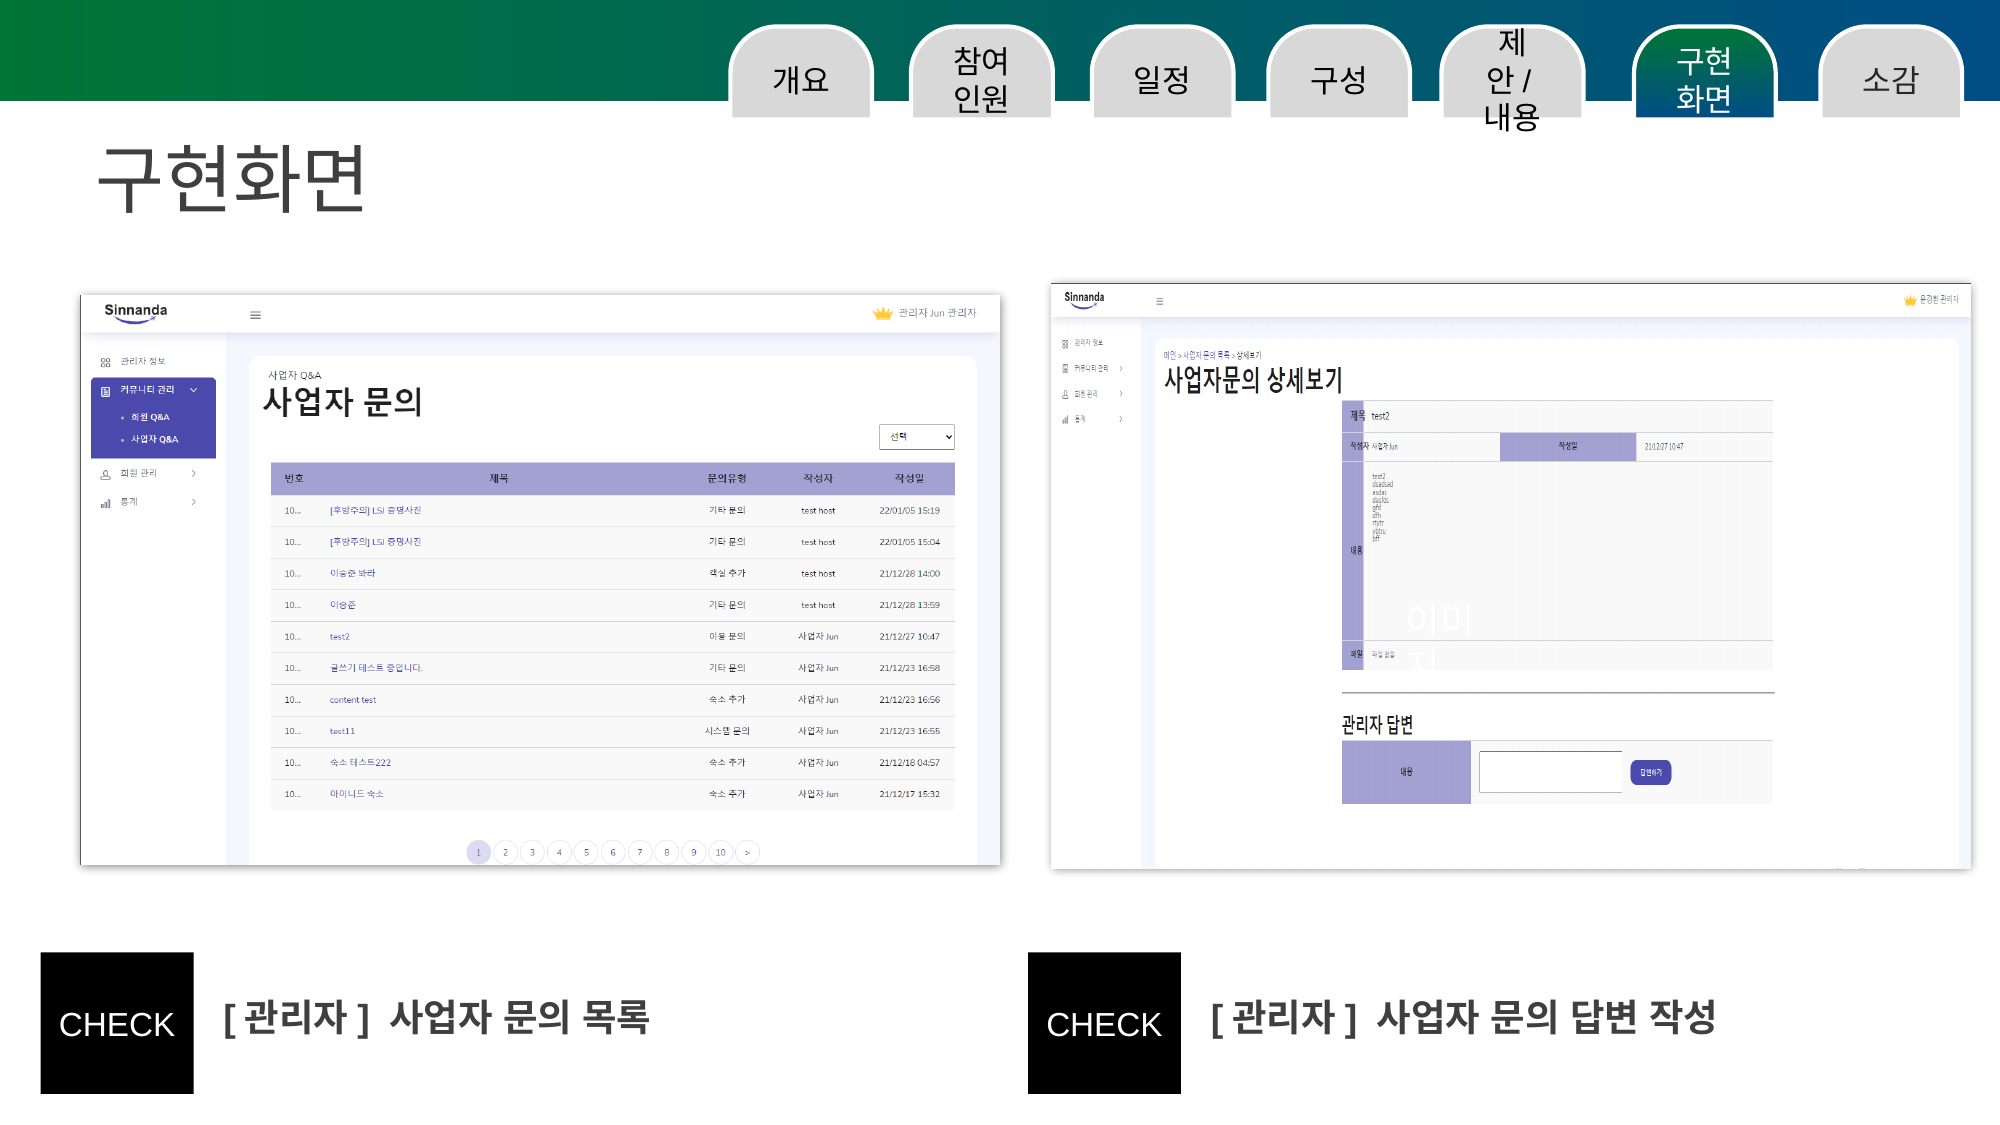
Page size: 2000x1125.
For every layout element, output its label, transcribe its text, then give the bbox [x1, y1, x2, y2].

picture [1051, 283, 1972, 869]
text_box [40, 952, 962, 1095]
picture [79, 295, 1000, 865]
text_box 구현화면 [80, 125, 427, 232]
text_box [1382, 0, 2000, 101]
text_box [1315, 0, 1377, 727]
text_box [0, 0, 1310, 101]
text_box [1027, 952, 1949, 1095]
